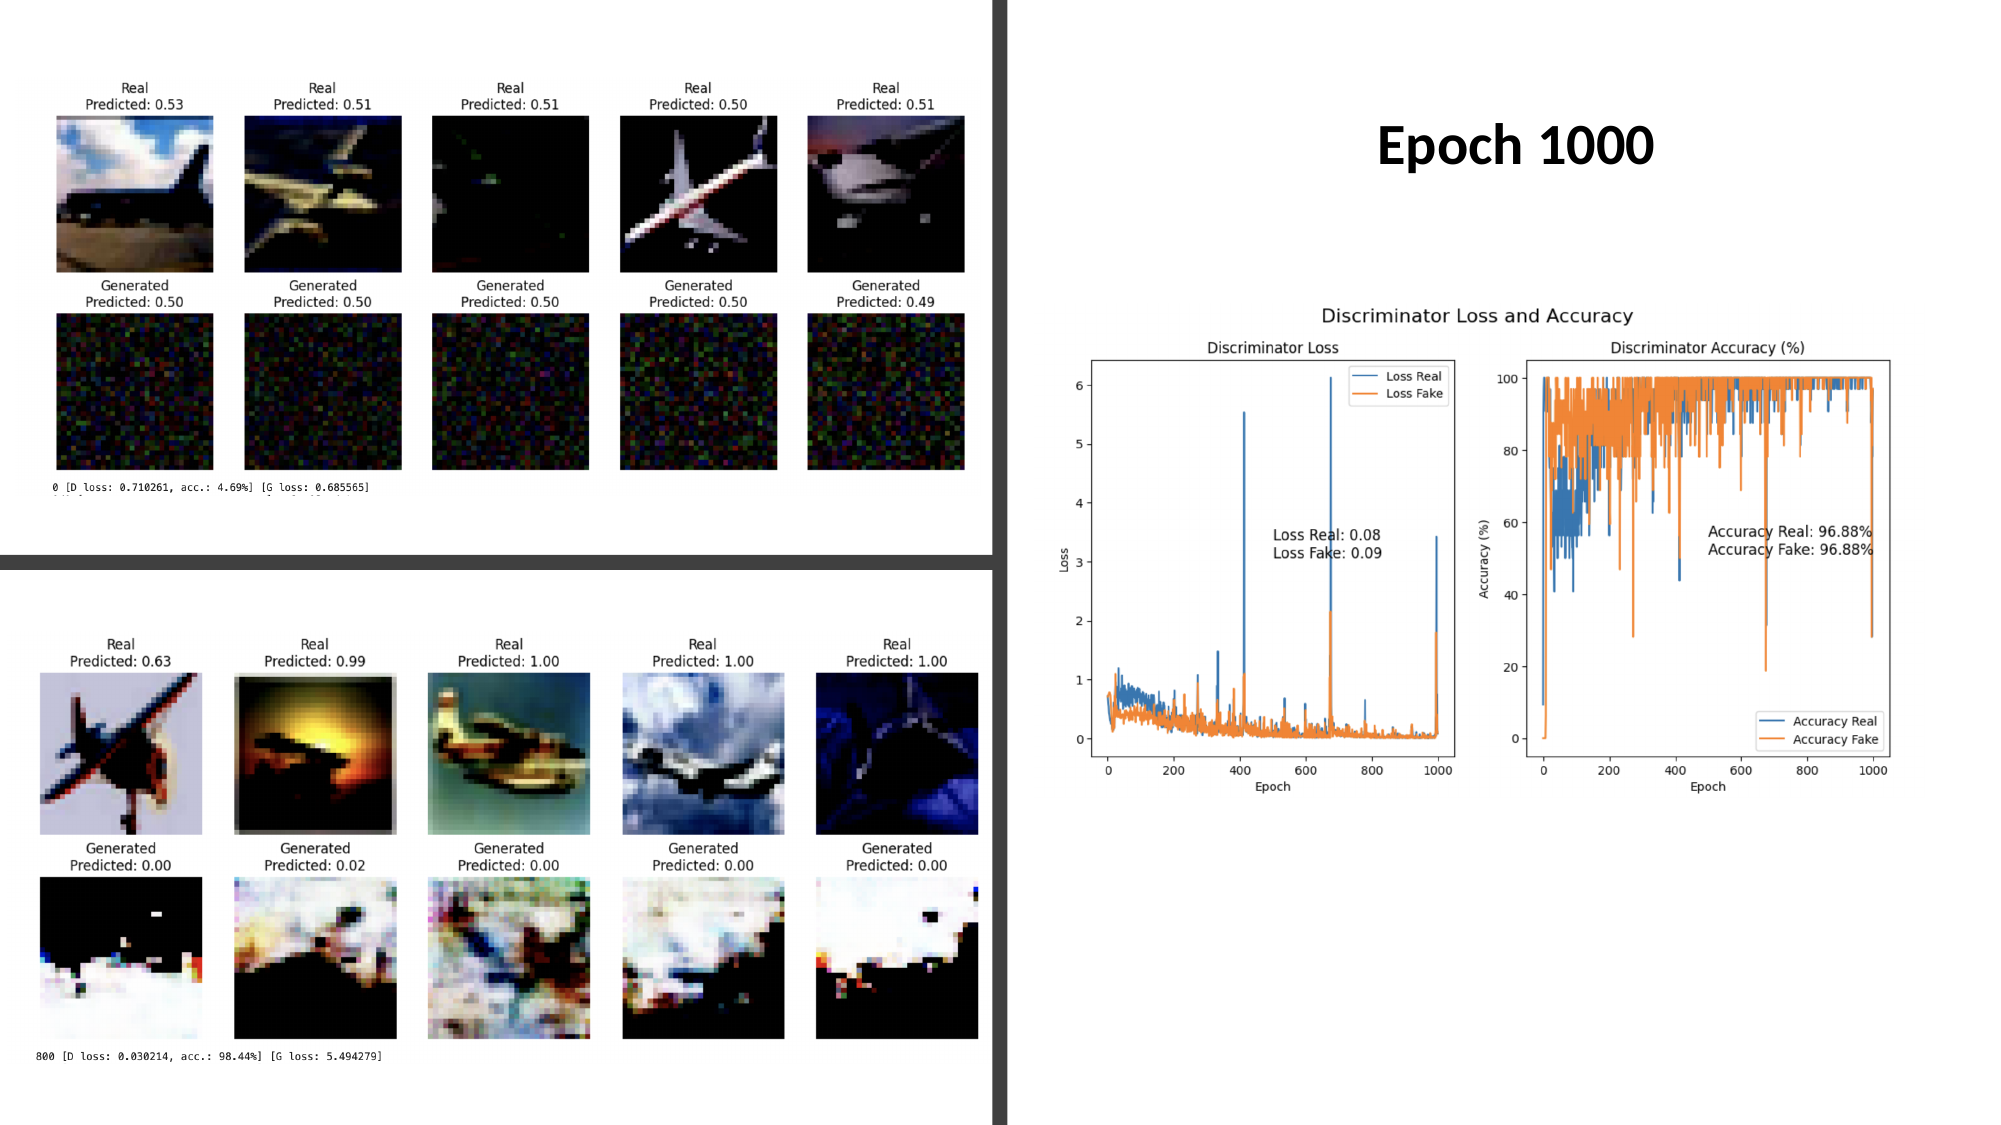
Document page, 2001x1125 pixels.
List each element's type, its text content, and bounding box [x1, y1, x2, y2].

picture [7, 631, 1005, 1064]
text_box [0, 554, 1006, 571]
text_box Epoch 1000 [1362, 98, 1671, 184]
text_box [991, 0, 1008, 1125]
picture [1034, 303, 1925, 798]
picture [14, 77, 981, 496]
